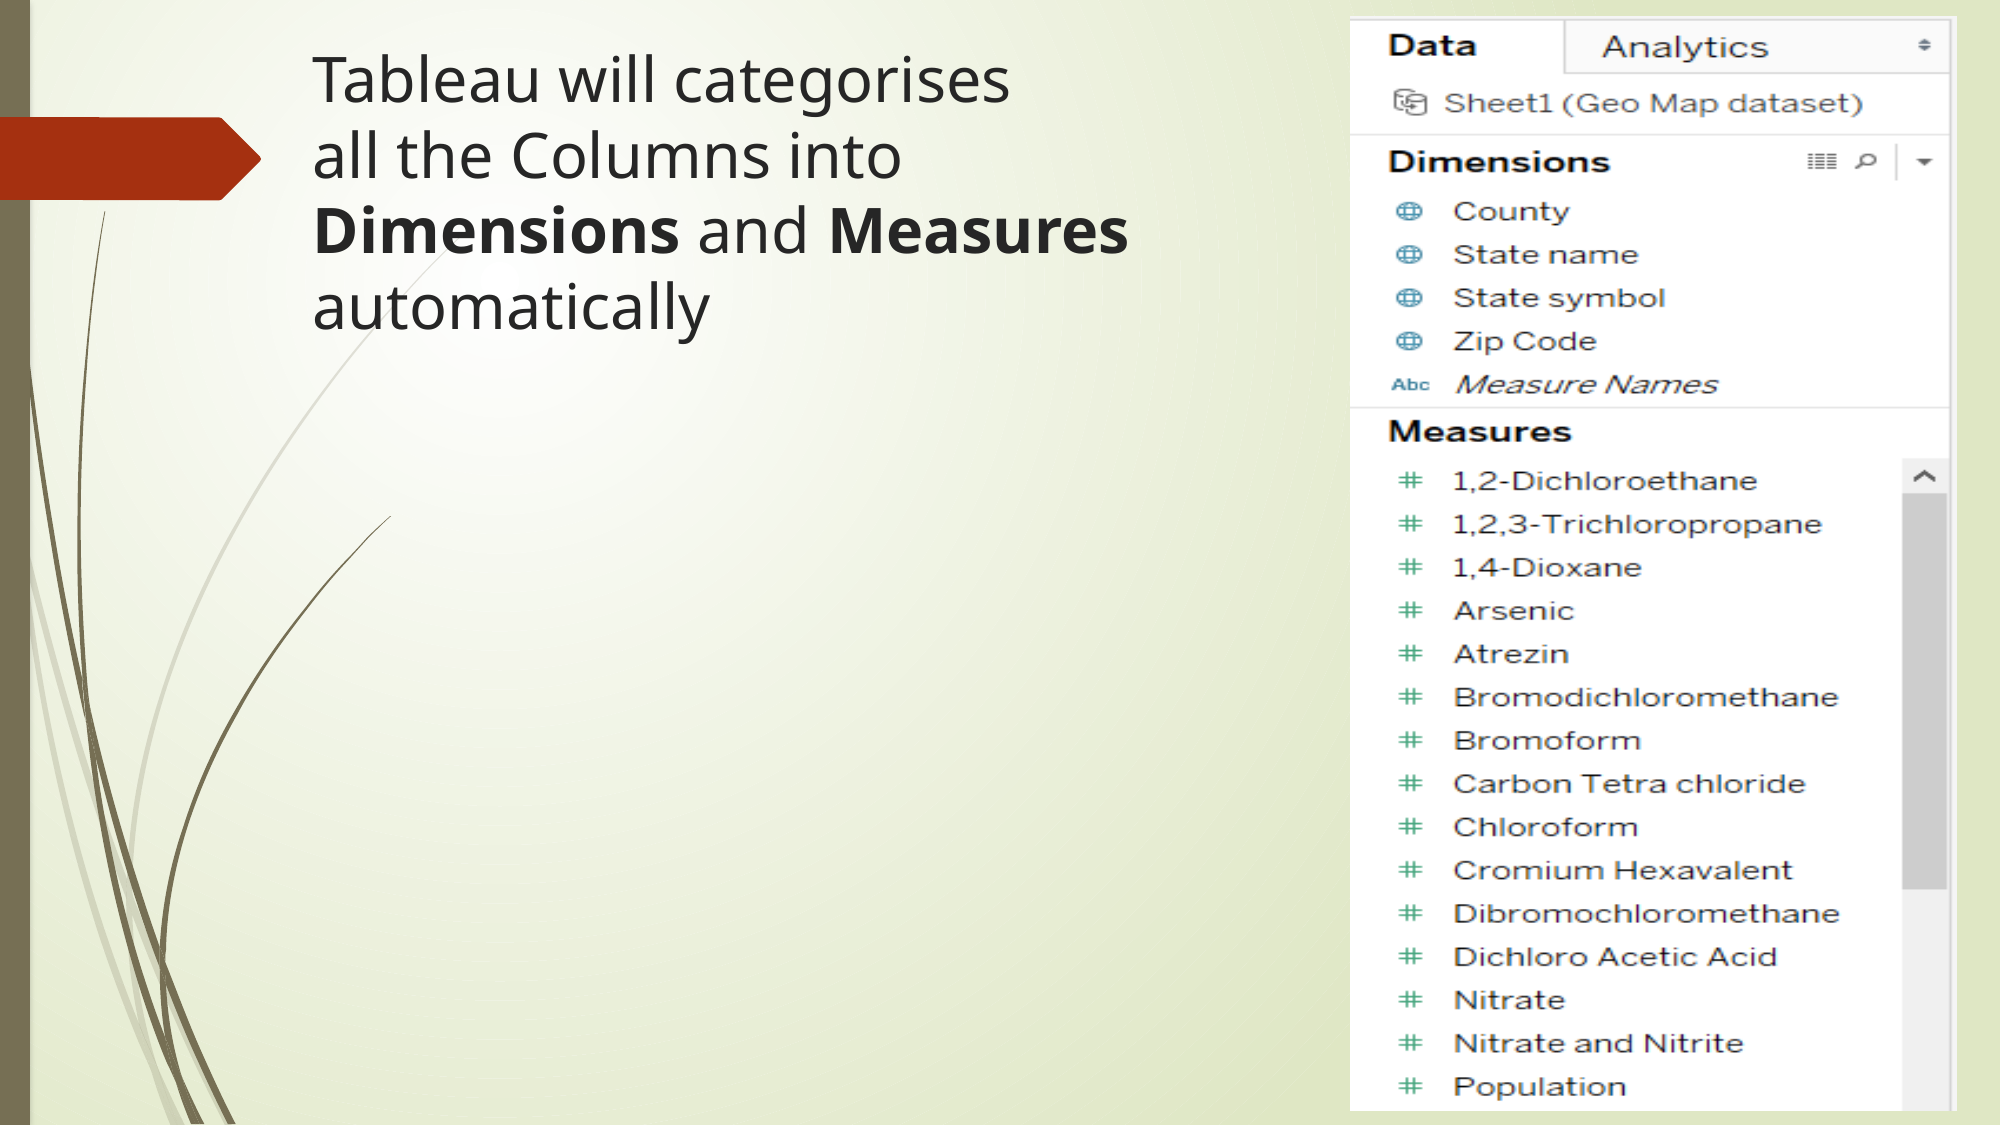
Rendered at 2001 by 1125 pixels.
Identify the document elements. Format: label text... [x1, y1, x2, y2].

title Tableau will categorises all the Columns into Dimensions and Measures automatically [297, 32, 1156, 435]
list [1349, 16, 1957, 1111]
